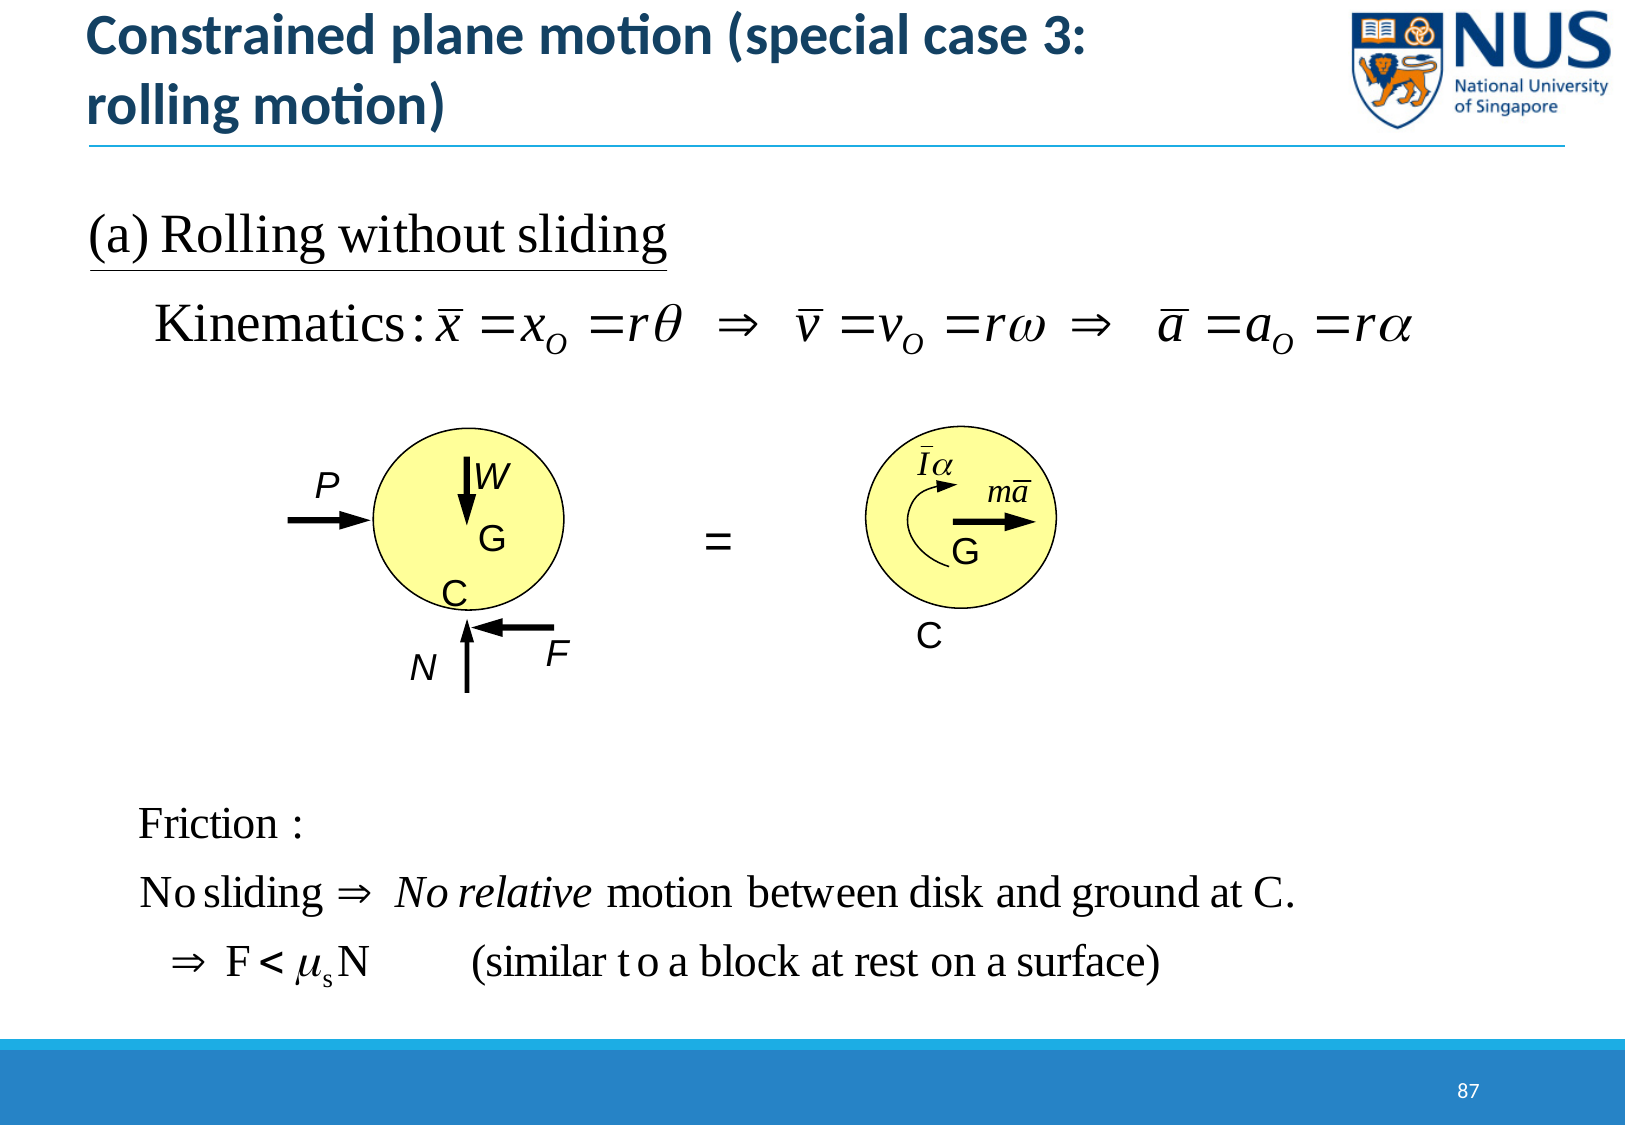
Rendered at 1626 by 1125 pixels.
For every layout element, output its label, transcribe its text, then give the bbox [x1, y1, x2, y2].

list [130, 795, 1302, 1000]
slide_number 87 [1319, 1059, 1495, 1120]
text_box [84, 200, 1423, 365]
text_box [287, 425, 1367, 697]
text_box Constrained plane motion (special case 3: rolling motion) [0, 0, 1181, 148]
picture [1338, 0, 1625, 141]
